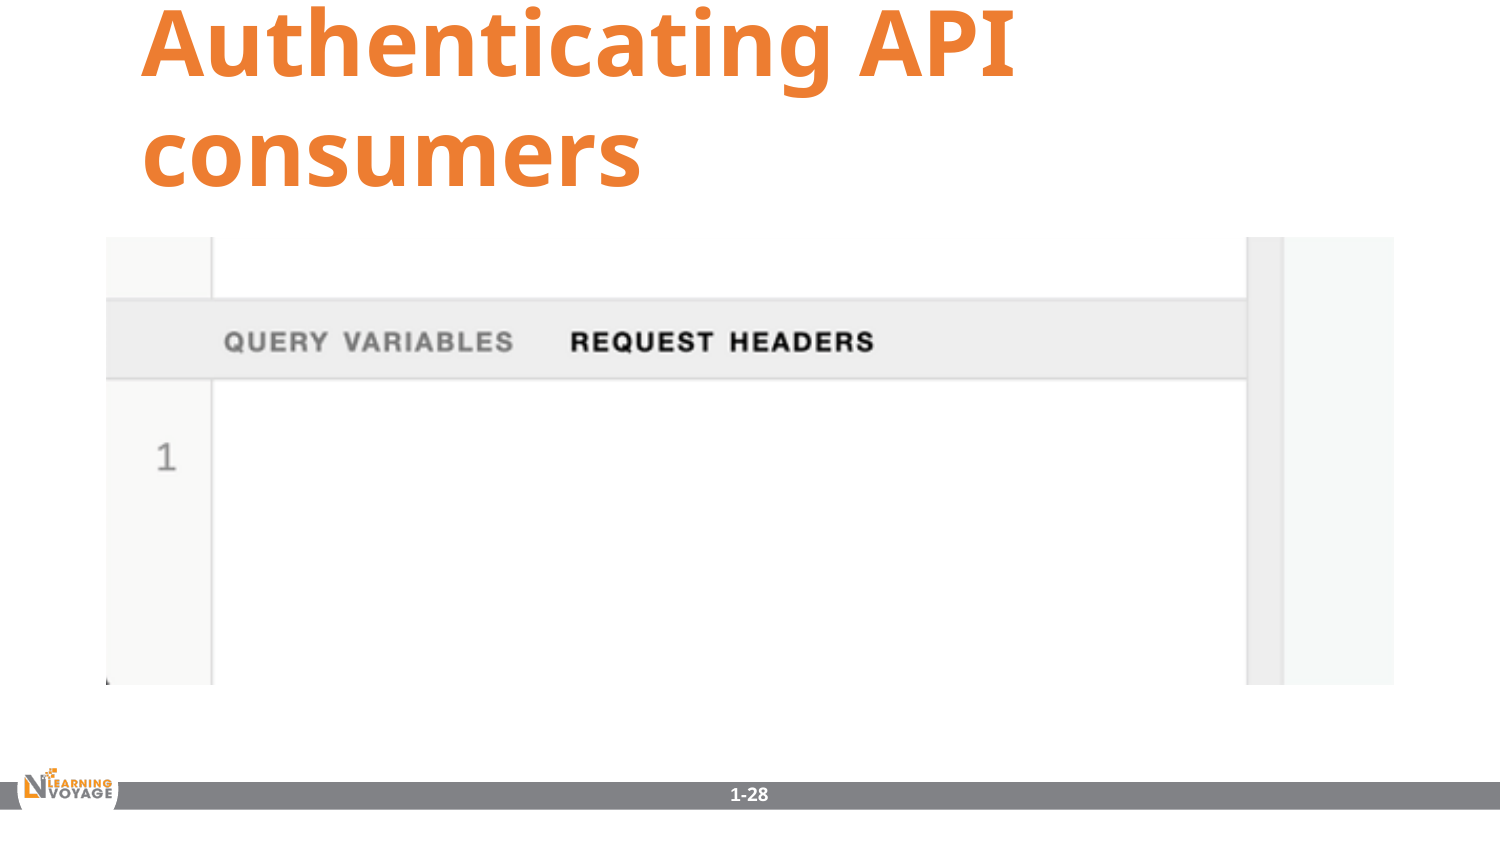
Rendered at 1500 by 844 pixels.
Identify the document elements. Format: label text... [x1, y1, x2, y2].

picture [105, 237, 1394, 685]
picture [0, 706, 144, 844]
slide_number 1-28 [692, 770, 784, 821]
text_box Authenticating API consumers [126, 37, 1231, 153]
